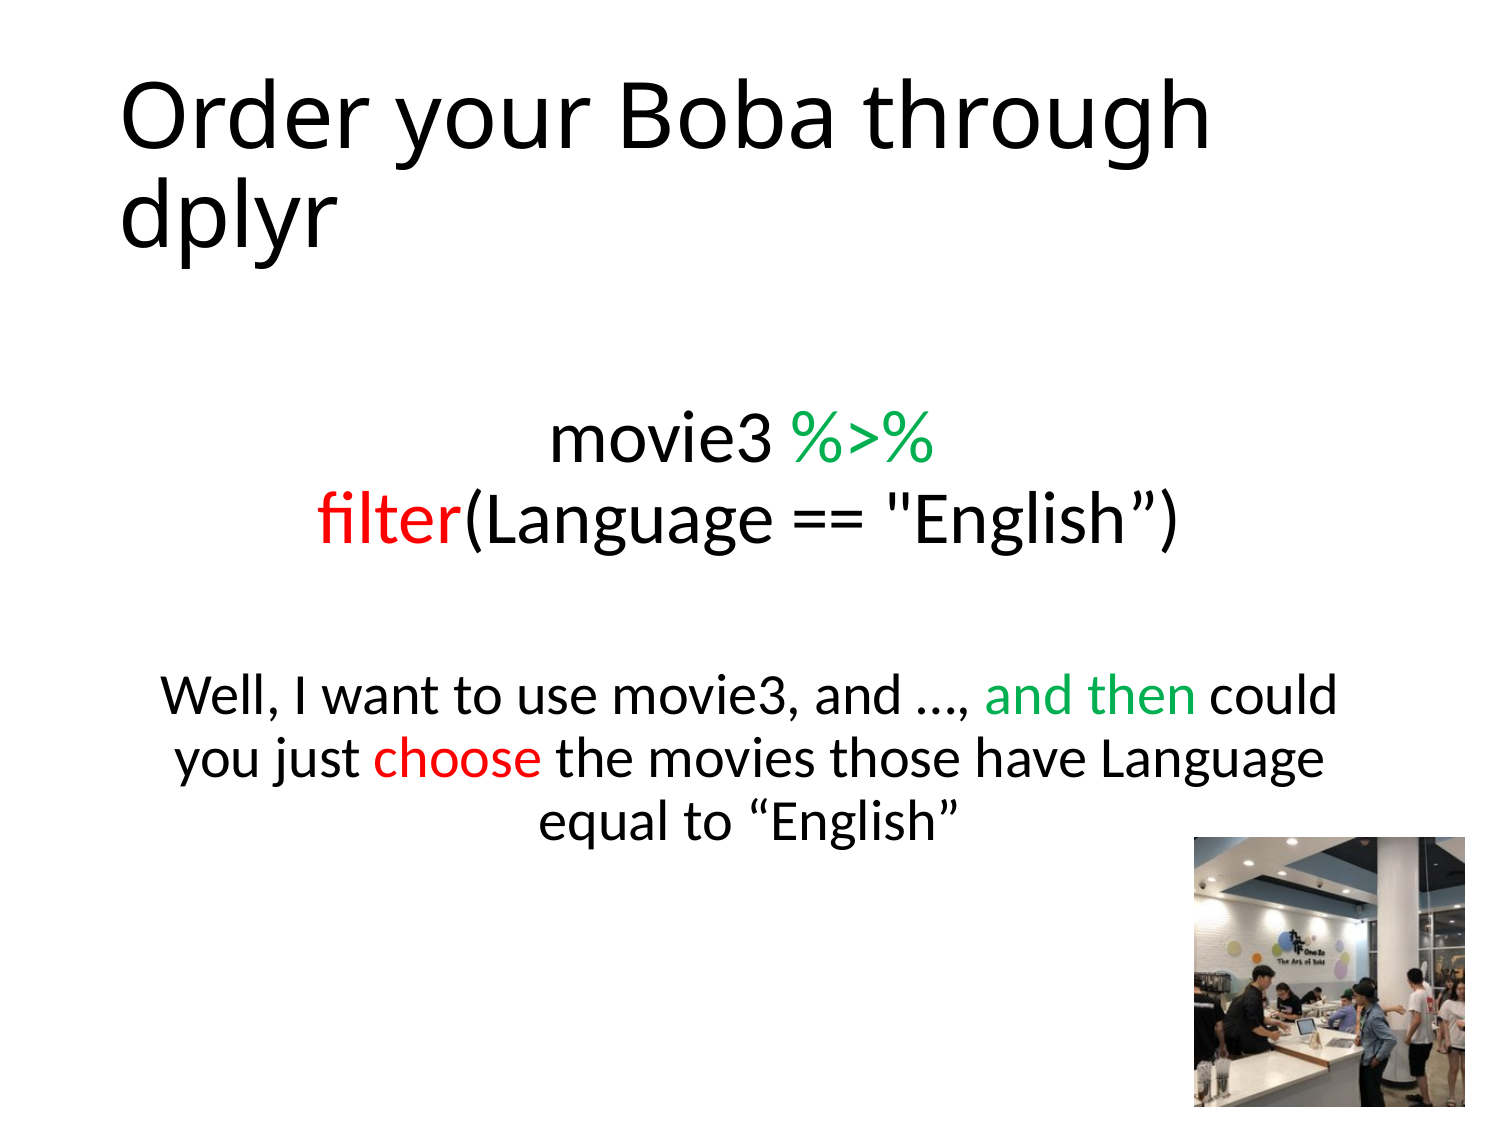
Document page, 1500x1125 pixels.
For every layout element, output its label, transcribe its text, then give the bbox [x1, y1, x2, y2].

list movie3 %>% filter(Language == "English”) Well, I want to use movie3, and …, and then could you just choose the movies those have Language equal to “English” [103, 299, 1397, 1014]
title Order your Boba through dplyr [103, 59, 1397, 278]
picture [1194, 837, 1465, 1107]
